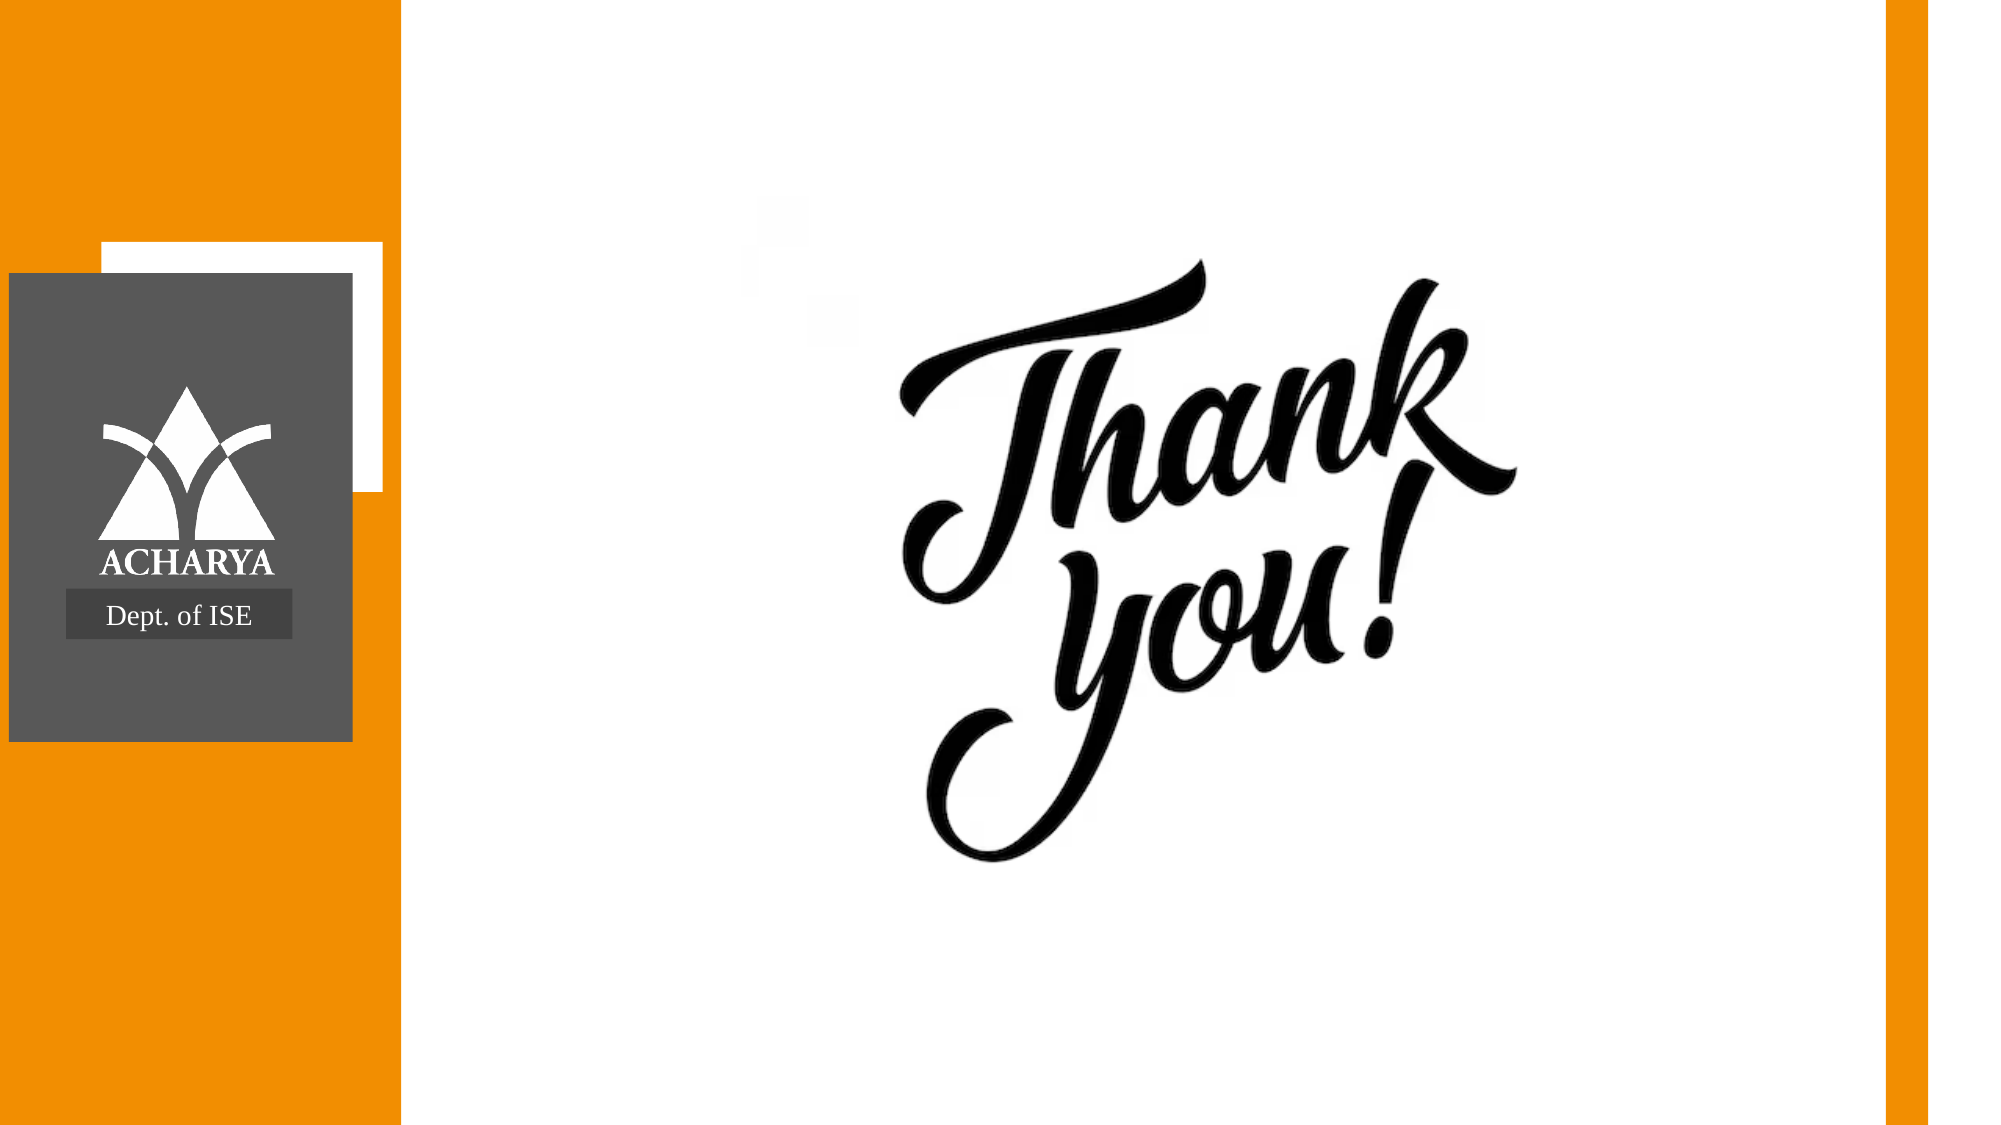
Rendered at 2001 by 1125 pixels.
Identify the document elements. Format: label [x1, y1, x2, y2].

text_box [8, 241, 383, 743]
text_box [0, 0, 402, 1125]
picture [708, 196, 1688, 889]
text_box [1885, 0, 1929, 1125]
